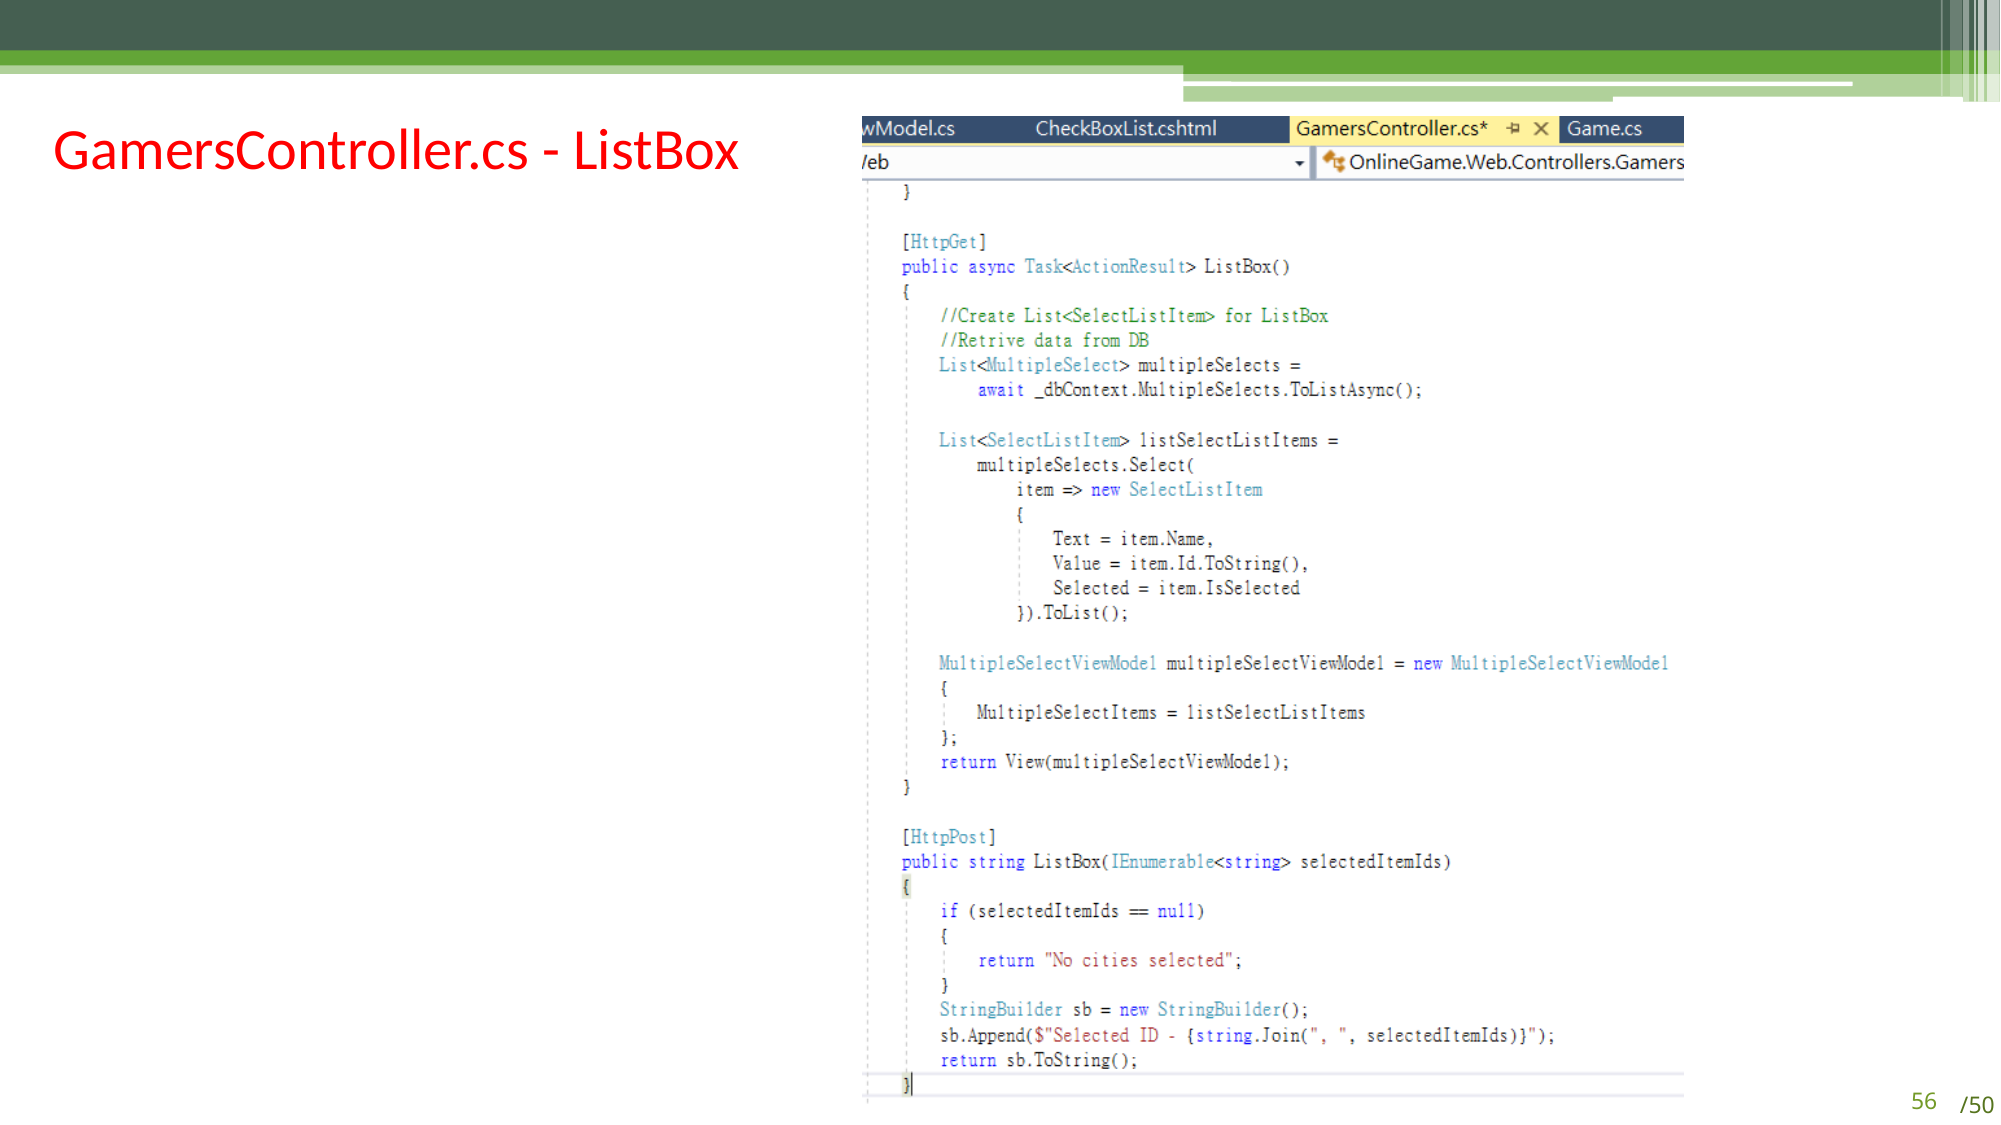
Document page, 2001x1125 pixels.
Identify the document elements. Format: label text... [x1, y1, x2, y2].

picture [862, 116, 1684, 1104]
slide_number 55 [1785, 1065, 1953, 1125]
text_box GamersController.cs - ListBox [38, 103, 755, 189]
footer /50 [1953, 1083, 2000, 1124]
